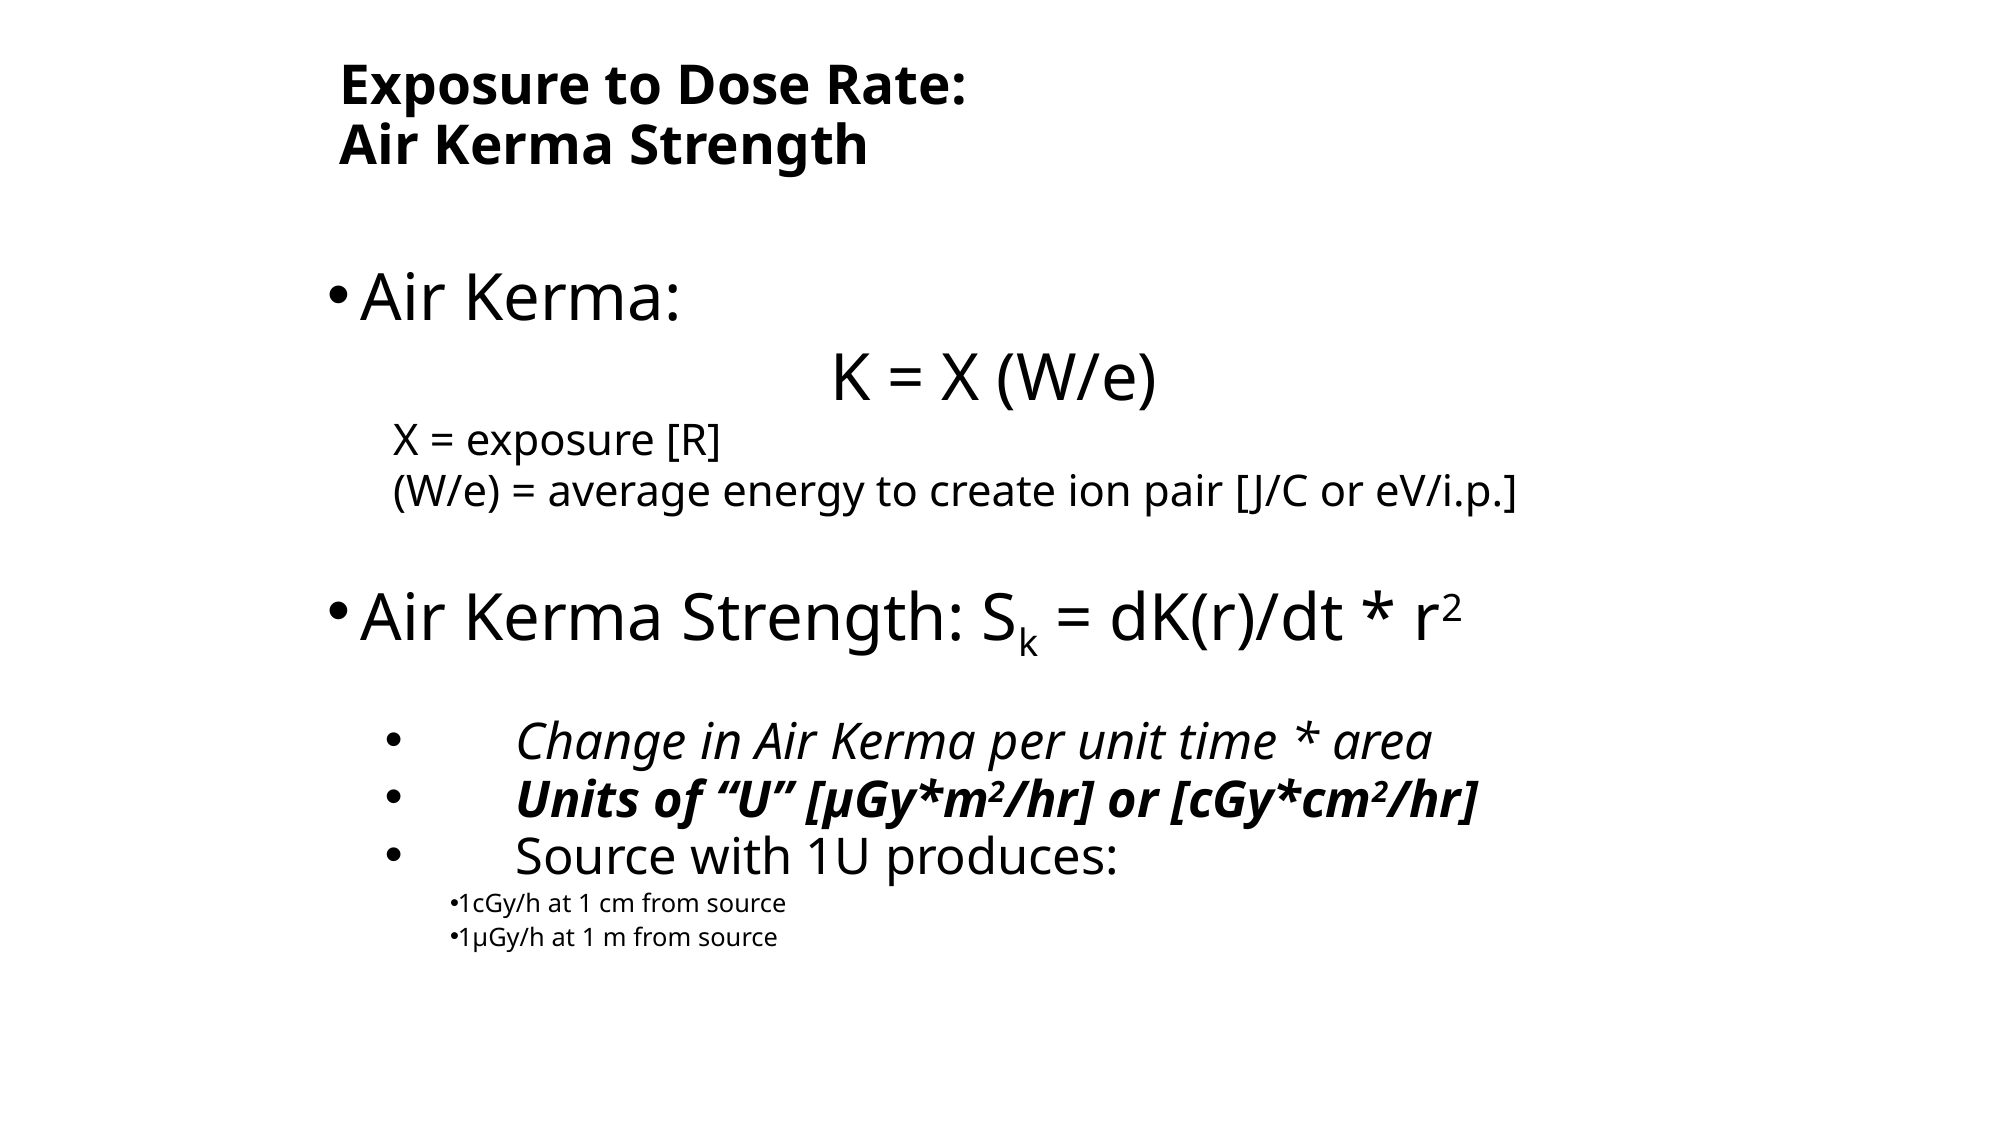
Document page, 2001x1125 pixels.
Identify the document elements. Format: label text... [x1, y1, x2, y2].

list Air Kerma: K = X (W/e) X = exposure [R] (W/e) = average energy to create ion pair [J/C or eV/i.p.] Air Kerma Strength: Sk = dK(r)/dt * r2 Change in Air Kerma per unit time * area Units of “U” [μGy*m2/hr] or [cGy*cm2/hr] Source with 1U produces: 1cGy/h at 1 cm from source 1μGy/h at 1 m from source [312, 262, 1675, 1086]
title Exposure to Dose Rate: Air Kerma Strength [324, 50, 1675, 238]
